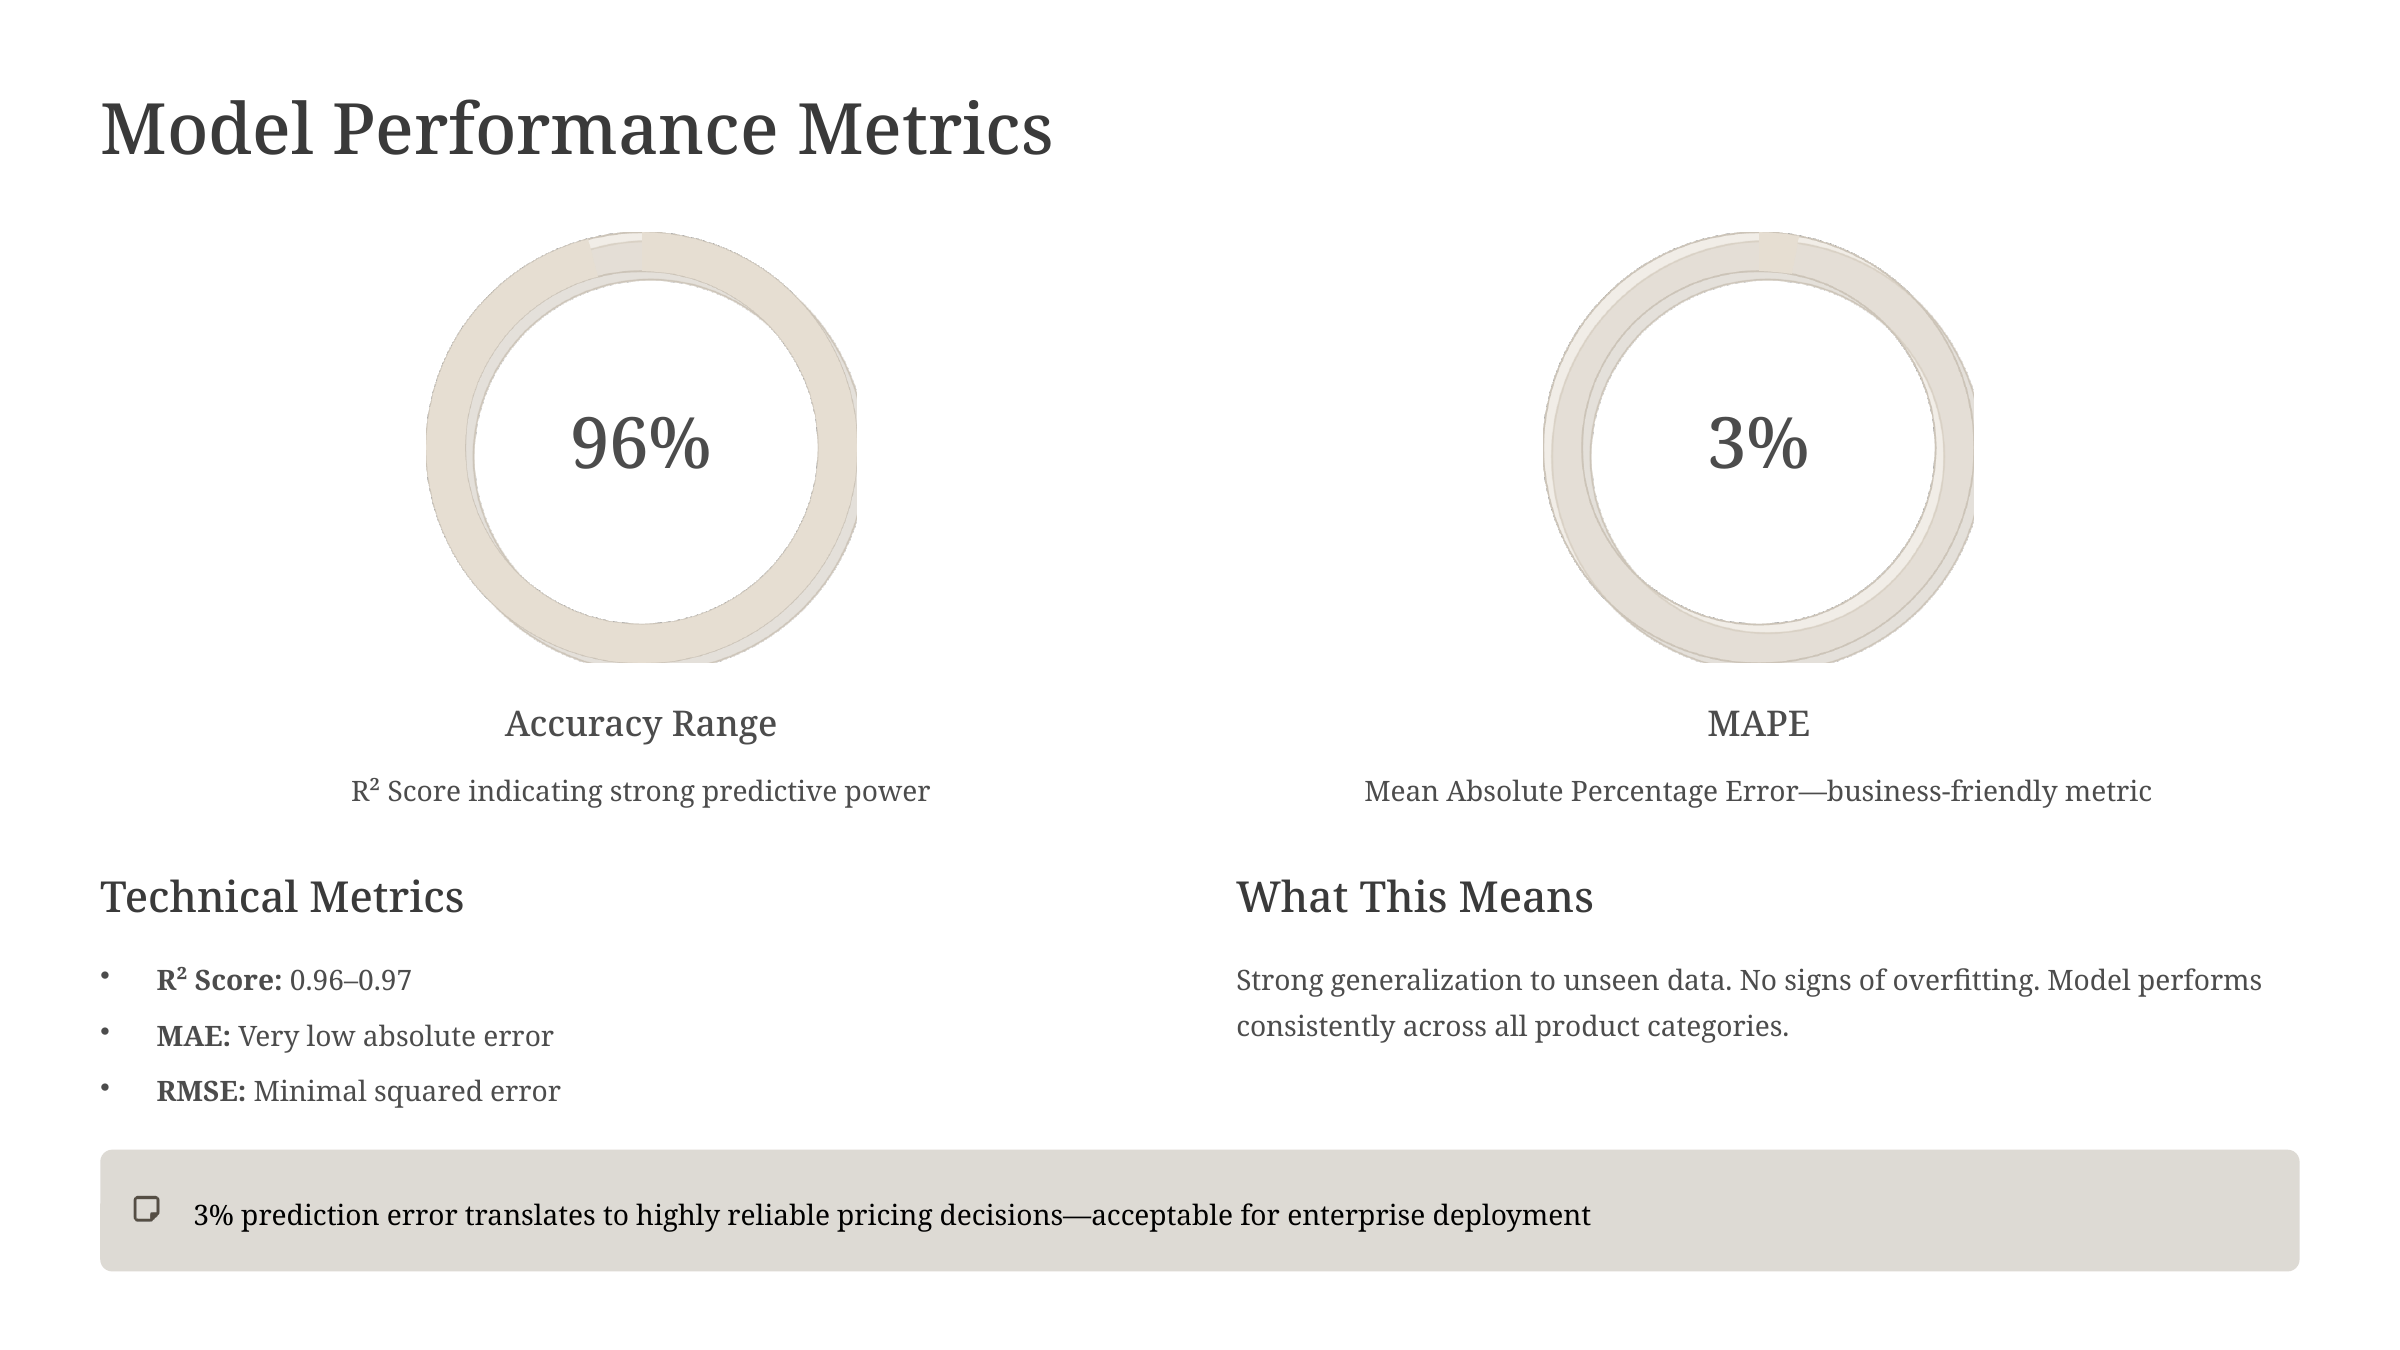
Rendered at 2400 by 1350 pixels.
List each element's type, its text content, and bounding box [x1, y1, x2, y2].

text_box 3% prediction error translates to highly reliable pricing decisions—acceptable for enterprise deployment [193, 1185, 2271, 1232]
text_box RMSE: Minimal squared error [100, 1061, 1165, 1108]
text_box Model Performance Metrics [100, 78, 1068, 169]
text_box Accuracy Range [461, 698, 821, 744]
text_box [100, 1149, 2300, 1272]
picture [128, 1194, 165, 1223]
text_box Strong generalization to unseen data. No signs of overfitting. Model performs consistently across all product categories. [1236, 949, 2301, 1042]
text_box Mean Absolute Percentage Error—business-friendly metric [1217, 760, 2300, 807]
text_box Technical Metrics [100, 867, 531, 922]
picture [426, 232, 857, 663]
picture [1543, 232, 1974, 663]
text_box R² Score indicating strong predictive power [100, 760, 1182, 807]
text_box MAE: Very low absolute error [100, 1005, 1165, 1052]
text_box R² Score: 0.96–0.97 [100, 949, 1165, 996]
text_box MAPE [1579, 698, 1938, 744]
text_box What This Means [1236, 867, 1667, 922]
